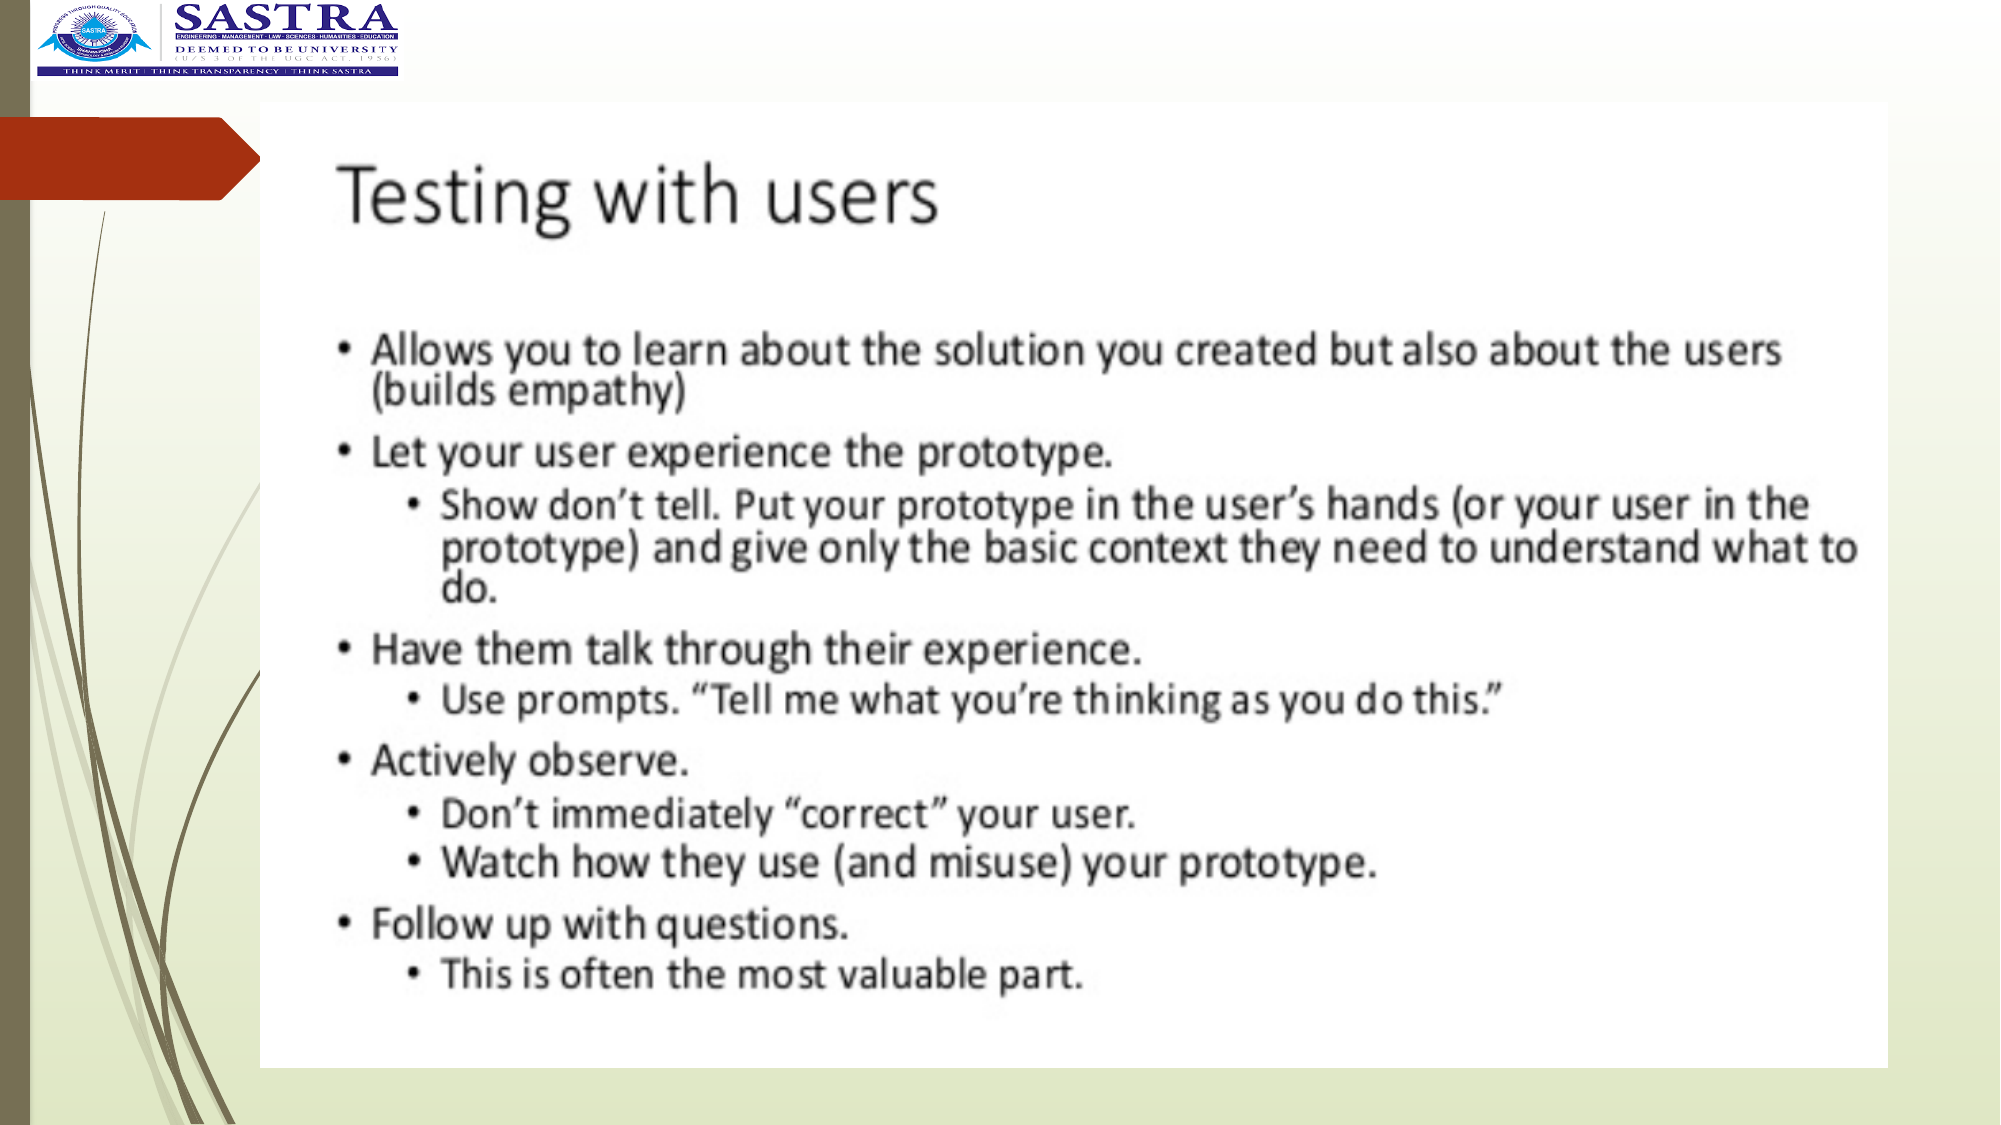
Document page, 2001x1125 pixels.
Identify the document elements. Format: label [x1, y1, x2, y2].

picture [31, 0, 404, 81]
picture [260, 102, 1888, 1068]
